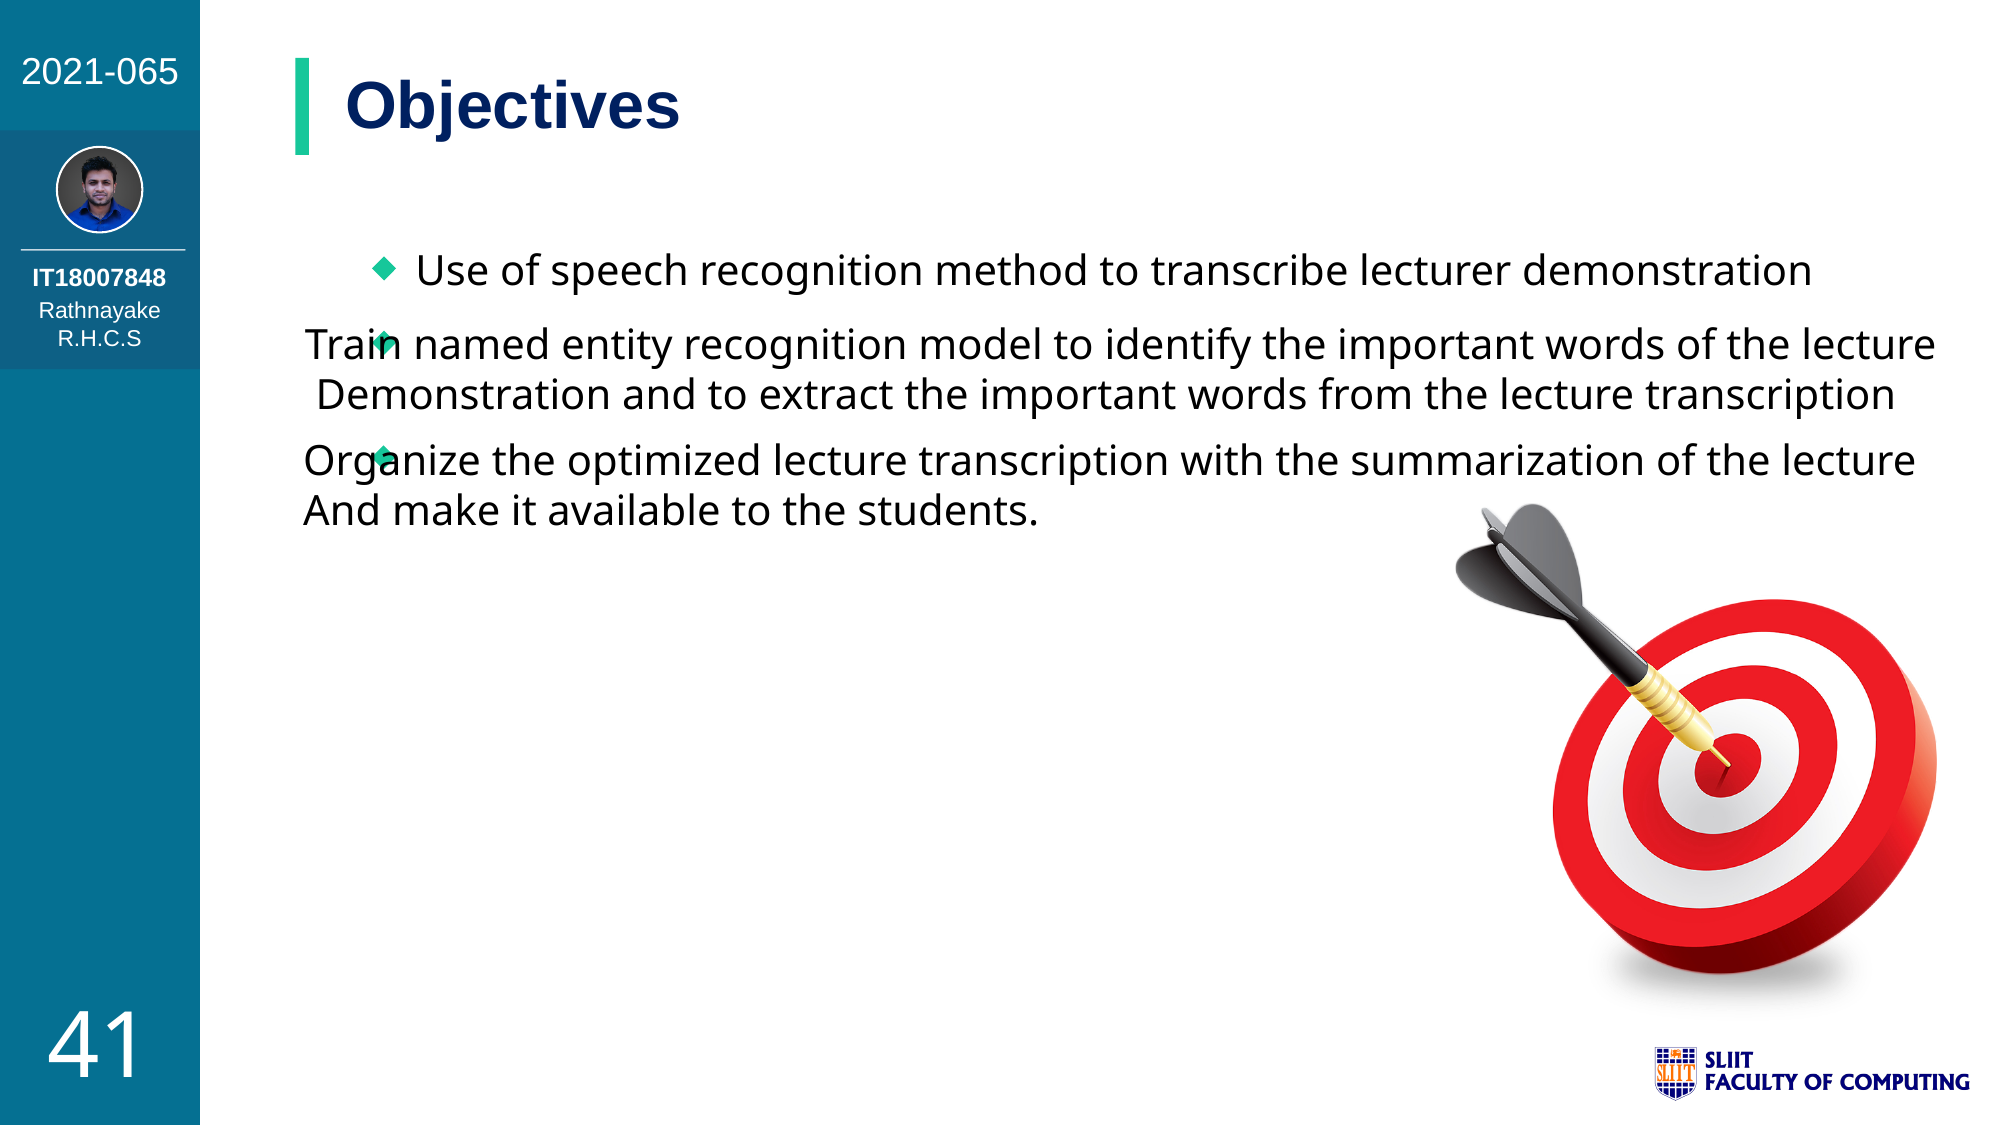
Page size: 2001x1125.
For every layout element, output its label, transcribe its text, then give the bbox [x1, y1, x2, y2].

text_box Rathnayake R.H.C.S [9, 288, 190, 359]
picture [1454, 502, 1937, 1021]
picture [1637, 1027, 1983, 1118]
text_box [375, 235, 1991, 302]
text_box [295, 54, 699, 155]
text_box 41 [32, 977, 168, 1103]
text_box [374, 426, 1820, 593]
picture [56, 146, 143, 233]
text_box IT18007848 [17, 253, 182, 288]
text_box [375, 309, 1841, 427]
